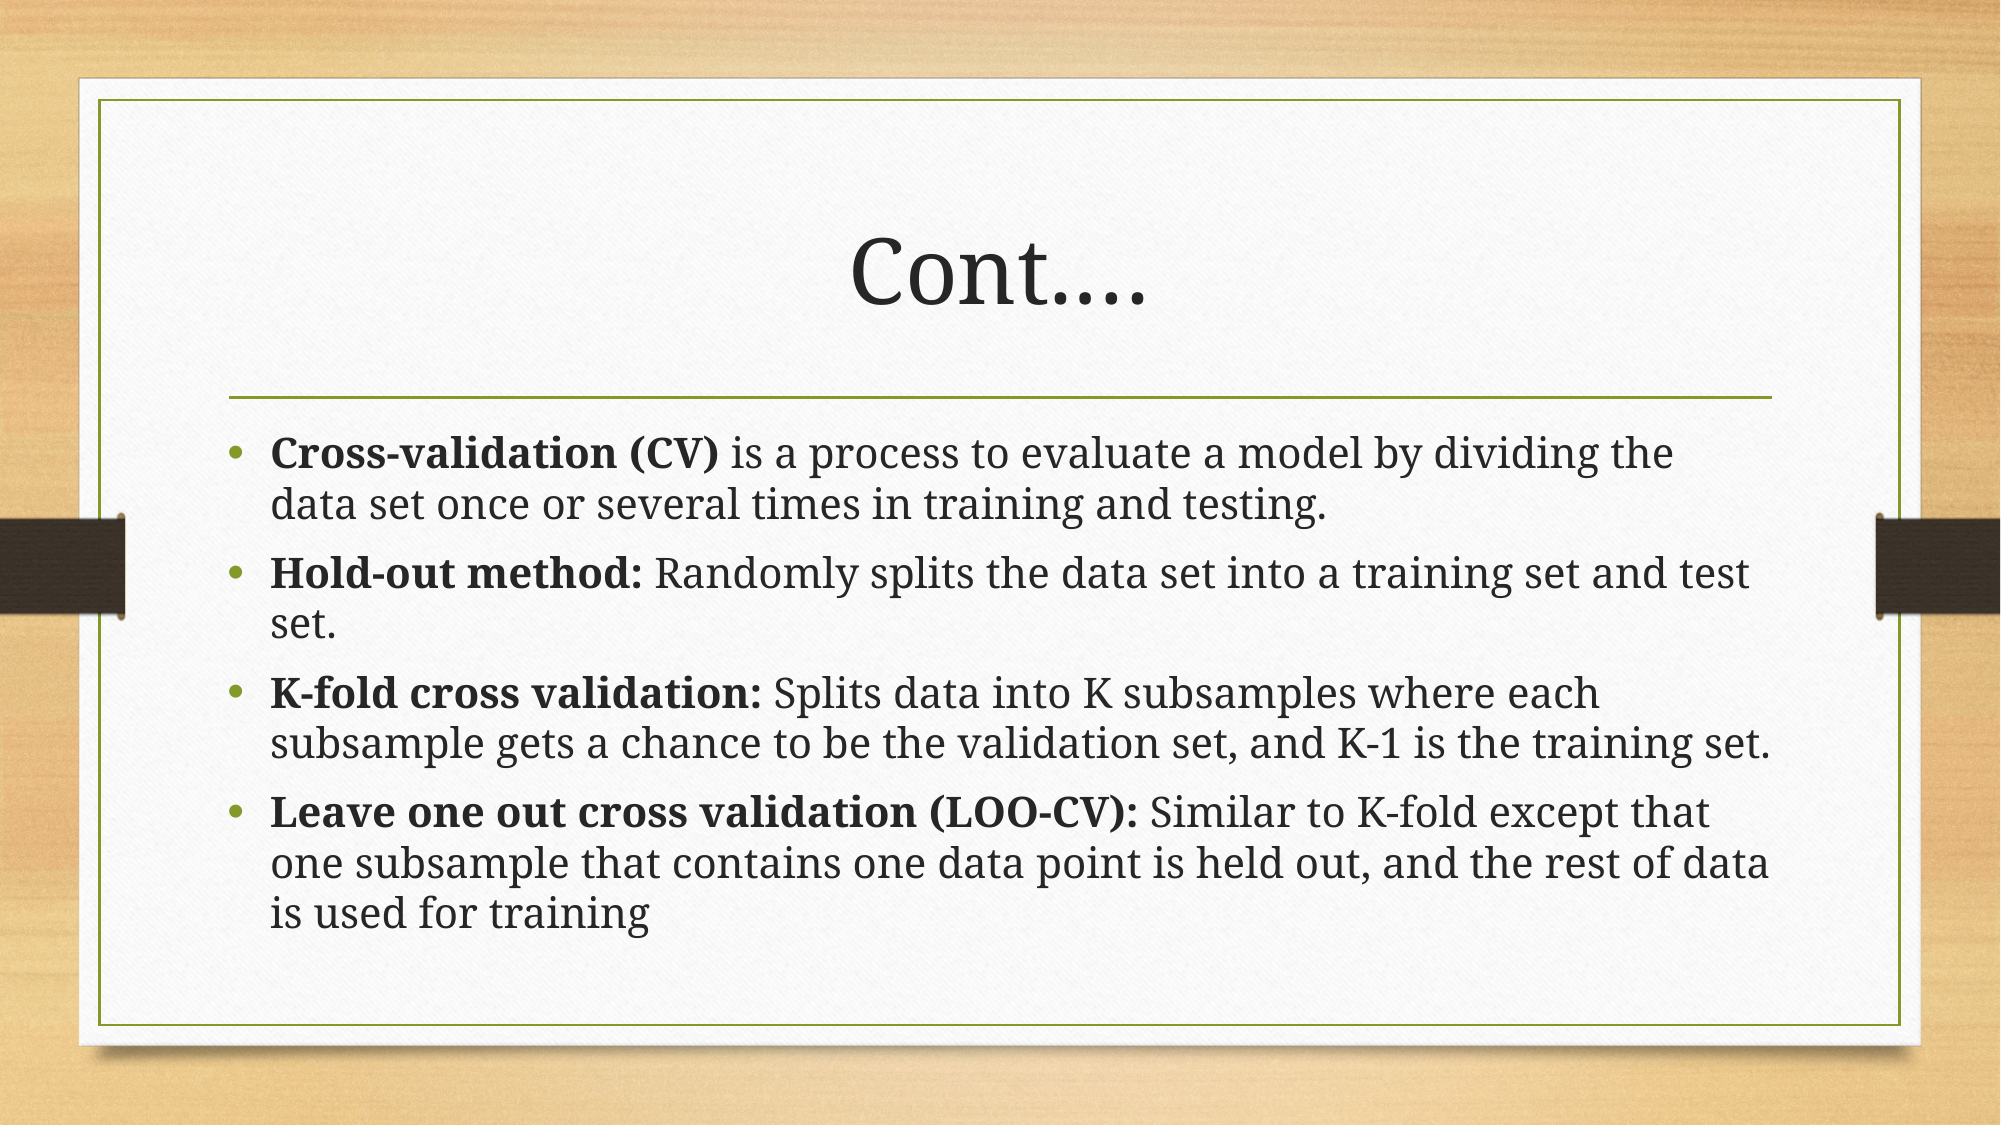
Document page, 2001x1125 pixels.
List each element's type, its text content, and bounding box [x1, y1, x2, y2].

picture [0, 0, 2001, 1125]
list Cross-validation (CV) is a process to evaluate a model by dividing the data set once or several times in training and testing. Hold-out method: Randomly splits the data set into a training set and test set. K-fold cross validation: Splits data into K subsamples where each subsample gets a chance to be the validation set, and K-1 is the training set. Leave one out cross validation (LOO-CV): Similar to K-fold except that one subsample that contains one data point is held out, and the rest of data is used for training [212, 419, 1788, 964]
title Cont.… [212, 161, 1788, 375]
